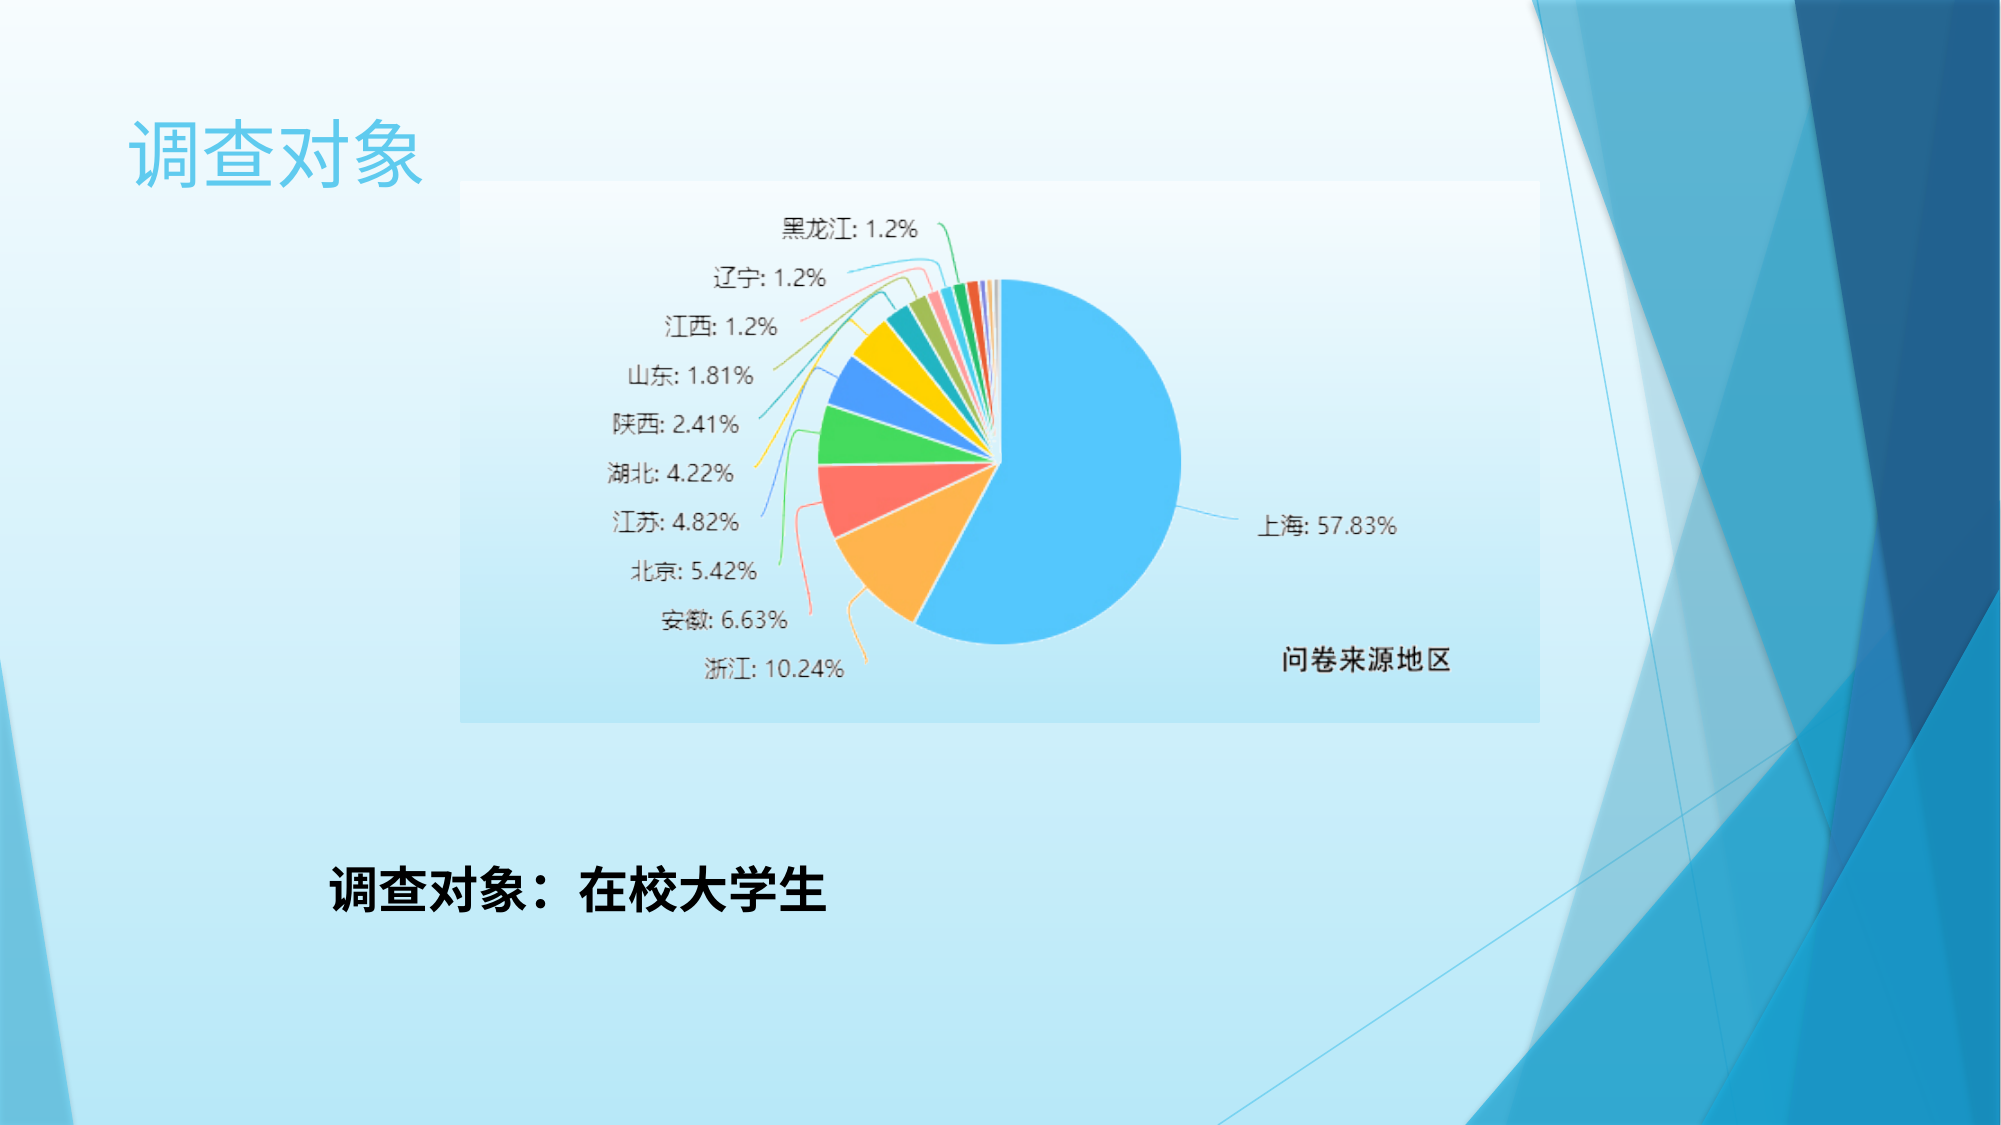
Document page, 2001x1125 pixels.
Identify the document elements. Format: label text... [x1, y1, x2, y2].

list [460, 180, 1540, 724]
title 调查对象 [111, 99, 1522, 200]
text_box 调查对象：在校大学生 [313, 850, 912, 926]
